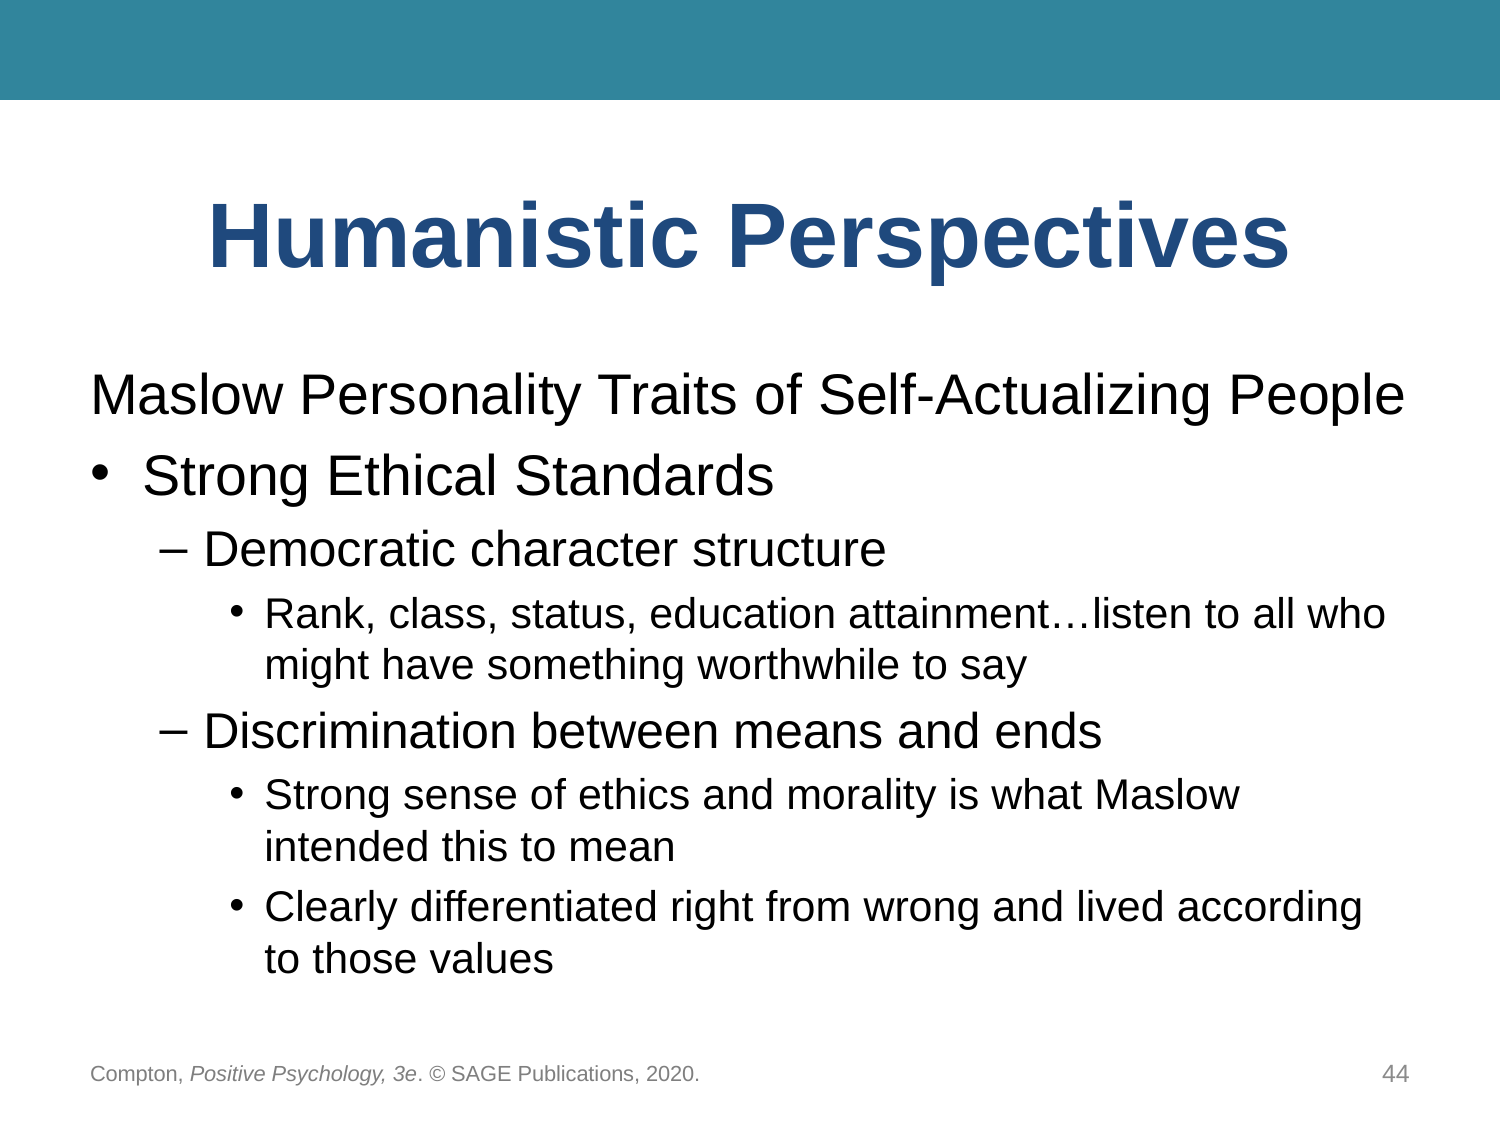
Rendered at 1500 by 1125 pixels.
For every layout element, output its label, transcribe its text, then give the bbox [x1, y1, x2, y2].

title Humanistic Perspectives [75, 137, 1425, 325]
slide_number 44 [1350, 1042, 1425, 1103]
footer Compton, Positive Psychology, 3e. © SAGE Publications, 2020. [75, 1042, 1313, 1103]
list Maslow Personality Traits of Self-Actualizing People Strong Ethical Standards Democratic character structure Rank, class, status, education attainment…listen to all who might have something worthwhile to say Discrimination between means and ends Strong sense of ethics and morality is what Maslow intended this to mean Clearly differentiated right from wrong and lived according to those values [75, 350, 1425, 1063]
